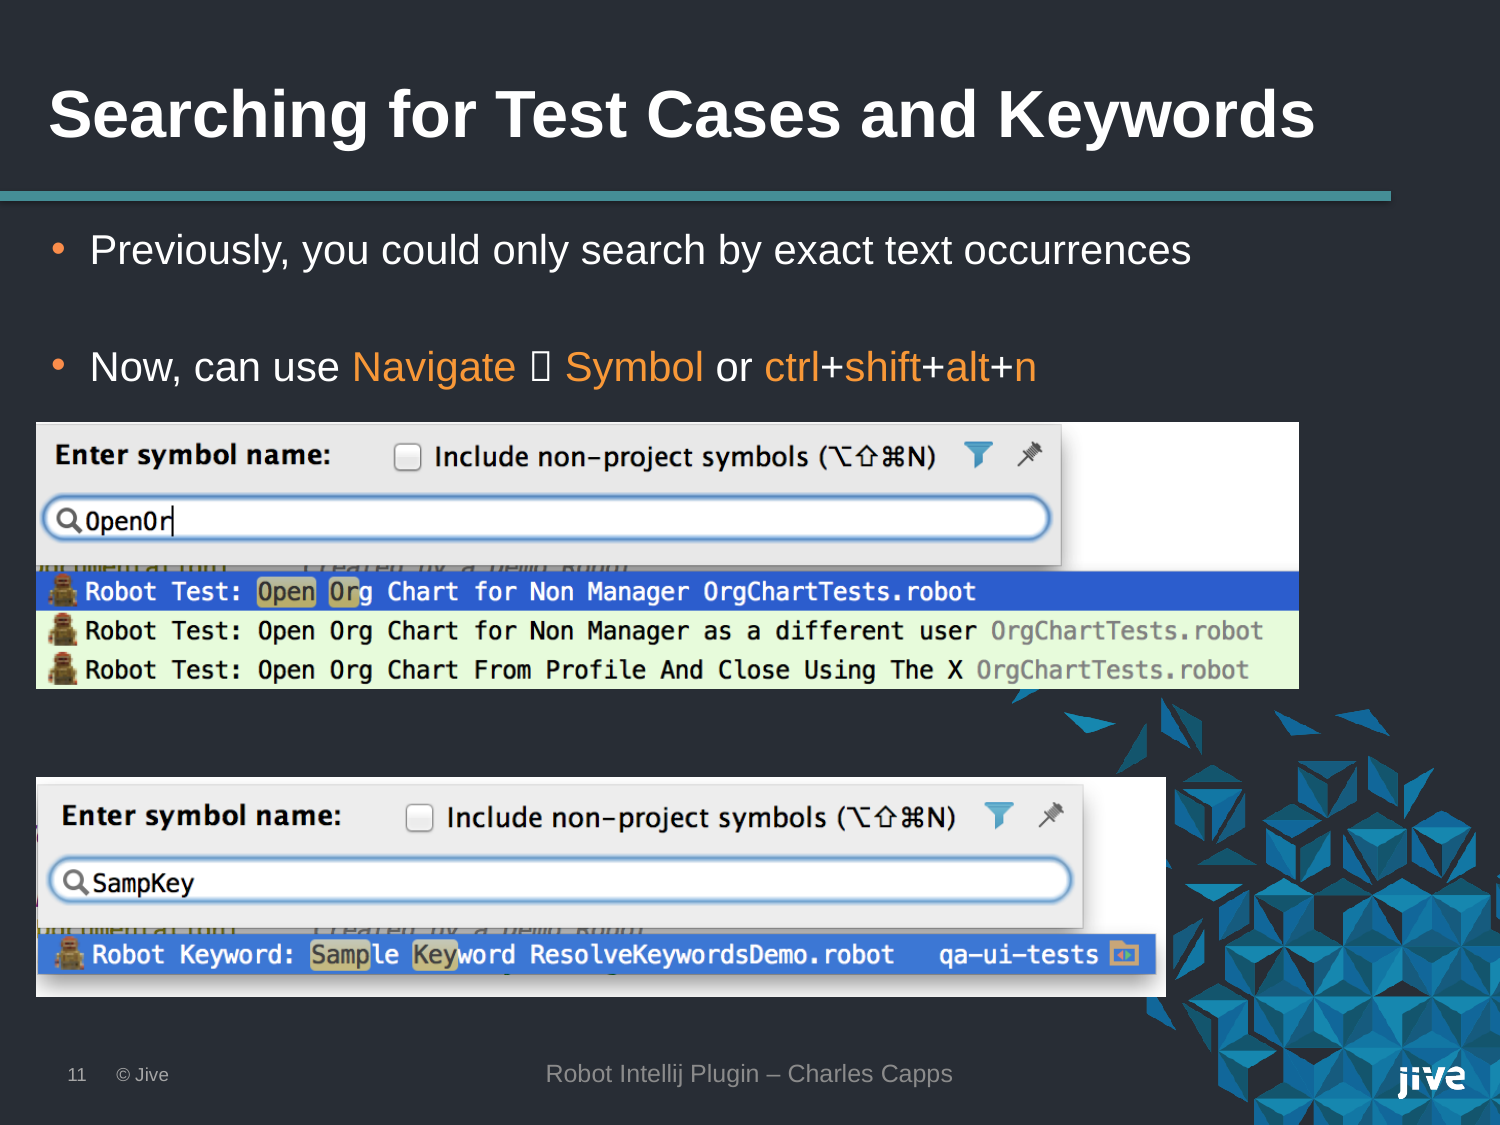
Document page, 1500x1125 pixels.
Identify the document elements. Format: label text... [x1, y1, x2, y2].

title Searching for Test Cases and Keywords [33, 26, 1425, 196]
footer Robot Intellij Plugin – Charles Capps [512, 1042, 988, 1103]
picture [35, 777, 1166, 997]
picture [35, 422, 1299, 689]
list Previously, you could only search by exact text occurrences Now, can use Navigate  Symbol or ctrl+shift+alt+n [36, 222, 1394, 813]
